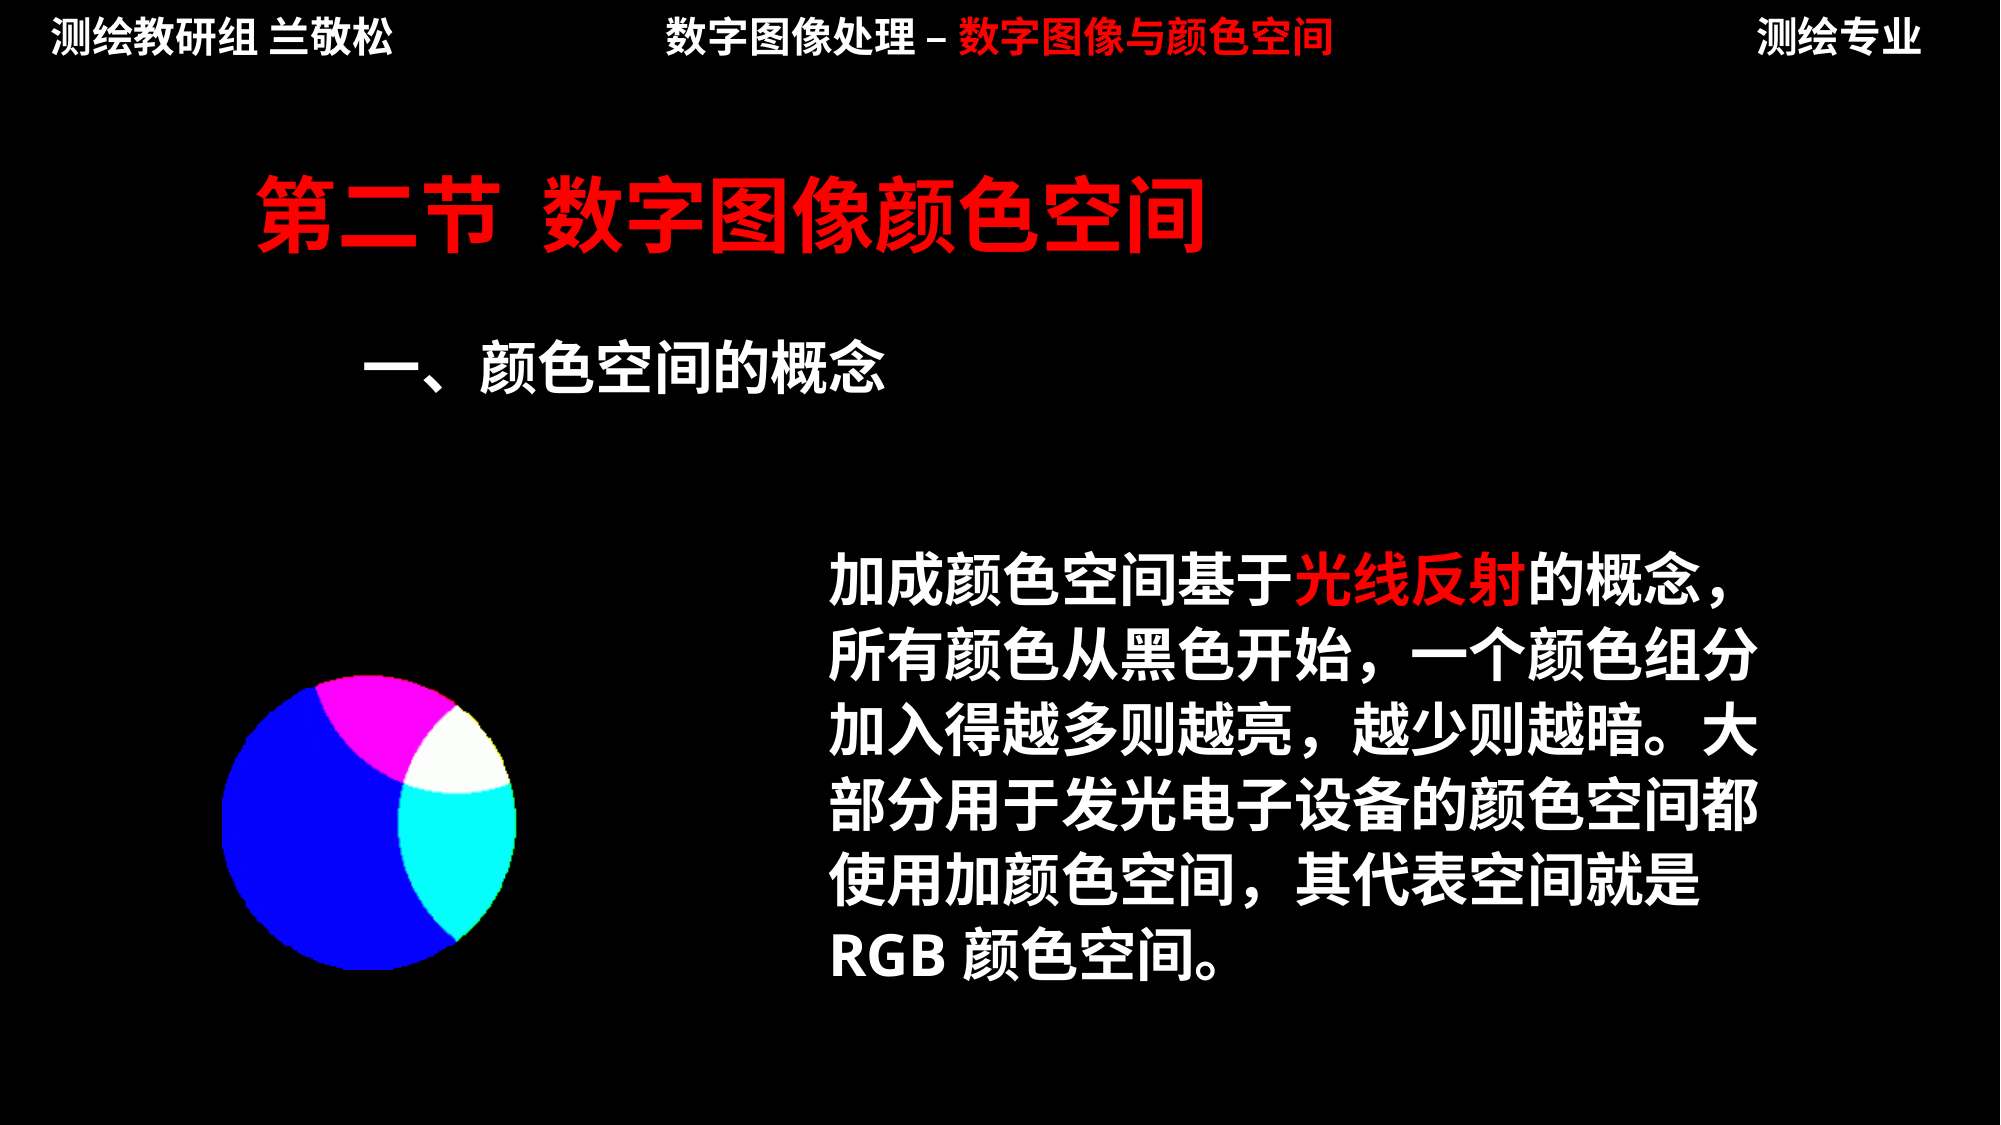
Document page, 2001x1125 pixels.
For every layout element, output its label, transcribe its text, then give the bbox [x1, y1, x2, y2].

text_box 一、颜色空间的概念 [348, 323, 938, 409]
text_box 数字图像处理 – 数字图像与颜色空间 [651, 3, 1349, 69]
text_box 测绘专业 [1741, 3, 1939, 69]
text_box 测绘教研组 兰敬松 [35, 3, 409, 69]
text_box 加成颜色空间基于光线反射的概念，所有颜色从黑色开始，一个颜色组分加入得越多则越亮，越少则越暗。大部分用于发光电子设备的颜色空间都使用加颜色空间，其代表空间就是RGB颜色空间。 [813, 531, 1792, 996]
picture [222, 500, 692, 970]
text_box 第二节 数字图像颜色空间 [239, 155, 1223, 271]
